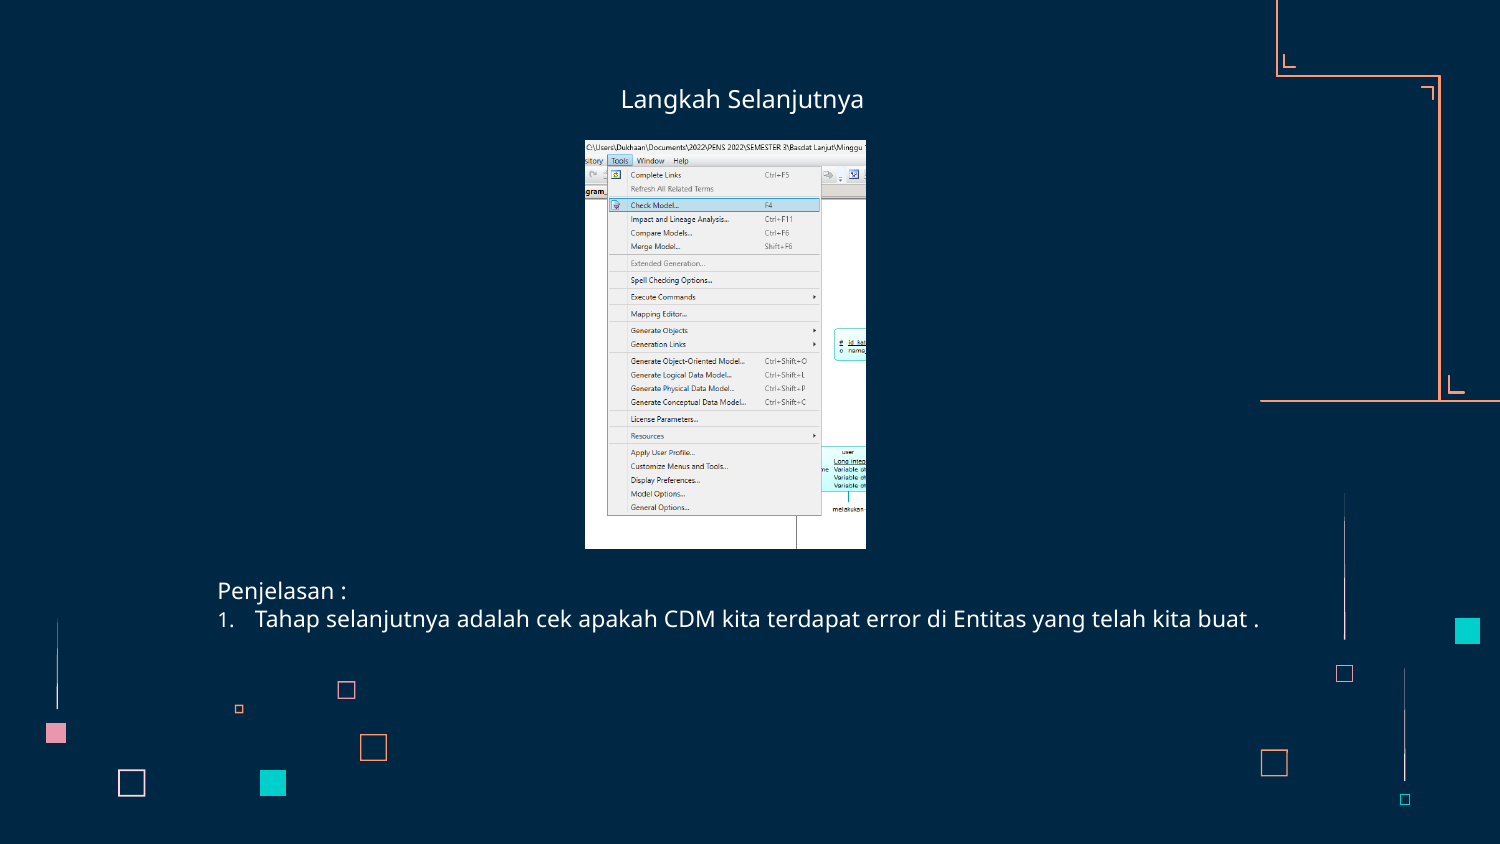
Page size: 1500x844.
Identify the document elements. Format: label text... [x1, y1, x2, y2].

picture [585, 140, 866, 549]
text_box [1260, 0, 1500, 402]
list Penjelasan : Tahap selanjutnya adalah cek apakah CDM kita terdapat error di Entitas yang telah kita buat . [202, 561, 1284, 844]
text_box Langkah Selanjutnya [605, 76, 880, 122]
